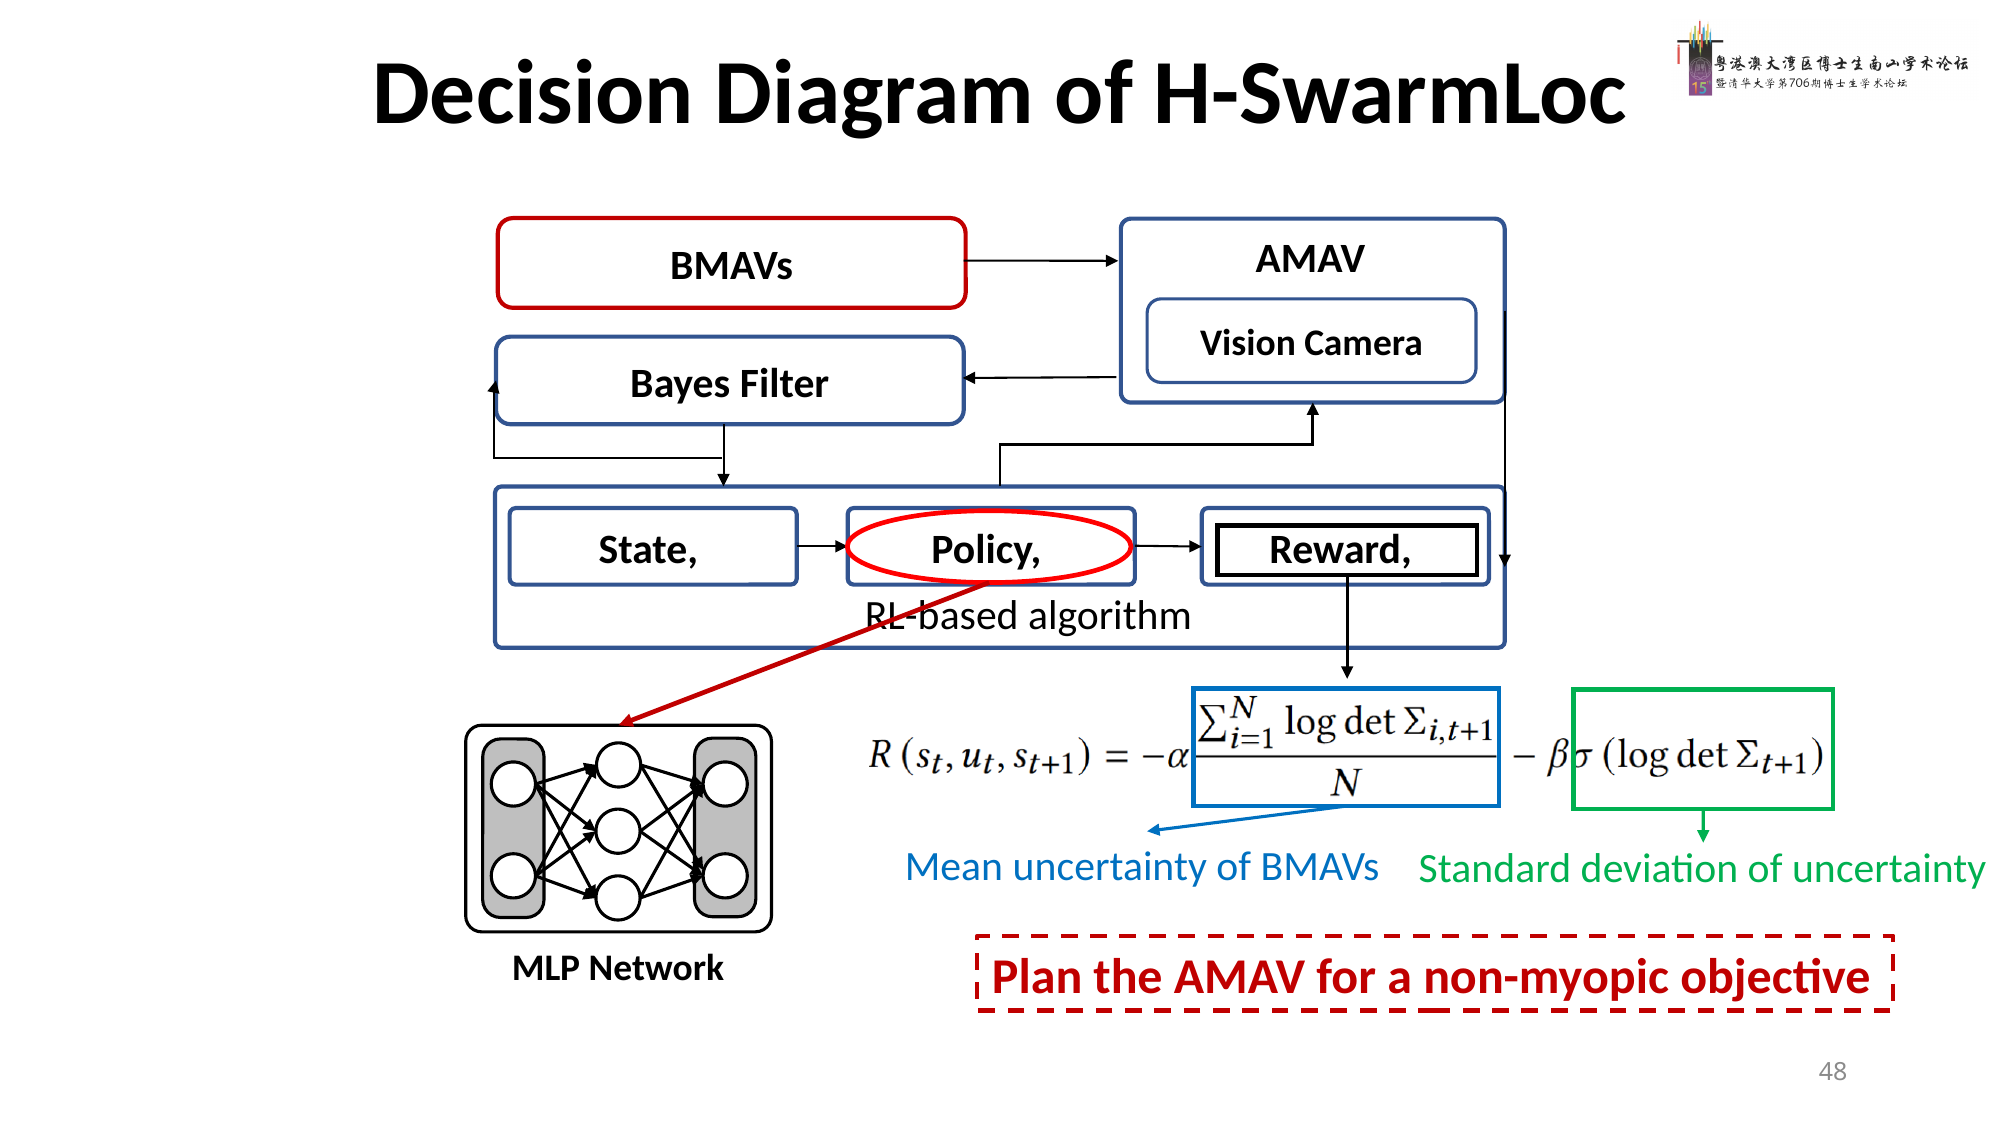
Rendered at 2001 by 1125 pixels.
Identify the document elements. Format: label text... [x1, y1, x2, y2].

text_box [1216, 524, 1478, 576]
text_box AMAV [1126, 223, 1495, 289]
text_box Plan the AMAV for a non-myopic objective [977, 935, 1894, 1011]
text_box Decision Diagram of H-SwarmLoc [0, 24, 2000, 150]
text_box MLP Network [470, 935, 766, 996]
text_box [1119, 217, 1506, 404]
text_box Vision Camera [1199, 297, 1478, 384]
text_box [1147, 806, 1347, 832]
text_box [846, 509, 1114, 584]
text_box RL-based algorithm [990, 580, 1248, 646]
text_box [493, 485, 1114, 649]
text_box Mean uncertainty of BMAVs [890, 831, 1405, 896]
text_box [1114, 287, 1199, 601]
text_box BMAVs [496, 217, 967, 309]
slide_number 48 [1412, 1042, 1863, 1103]
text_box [465, 725, 772, 932]
text_box [990, 587, 1346, 649]
picture [869, 678, 1825, 804]
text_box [495, 380, 722, 458]
text_box [1199, 485, 1506, 649]
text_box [618, 582, 990, 726]
text_box Bayes Filter [494, 335, 965, 426]
text_box [1572, 688, 1834, 810]
text_box Standard deviation of uncertainty [1404, 833, 2000, 898]
